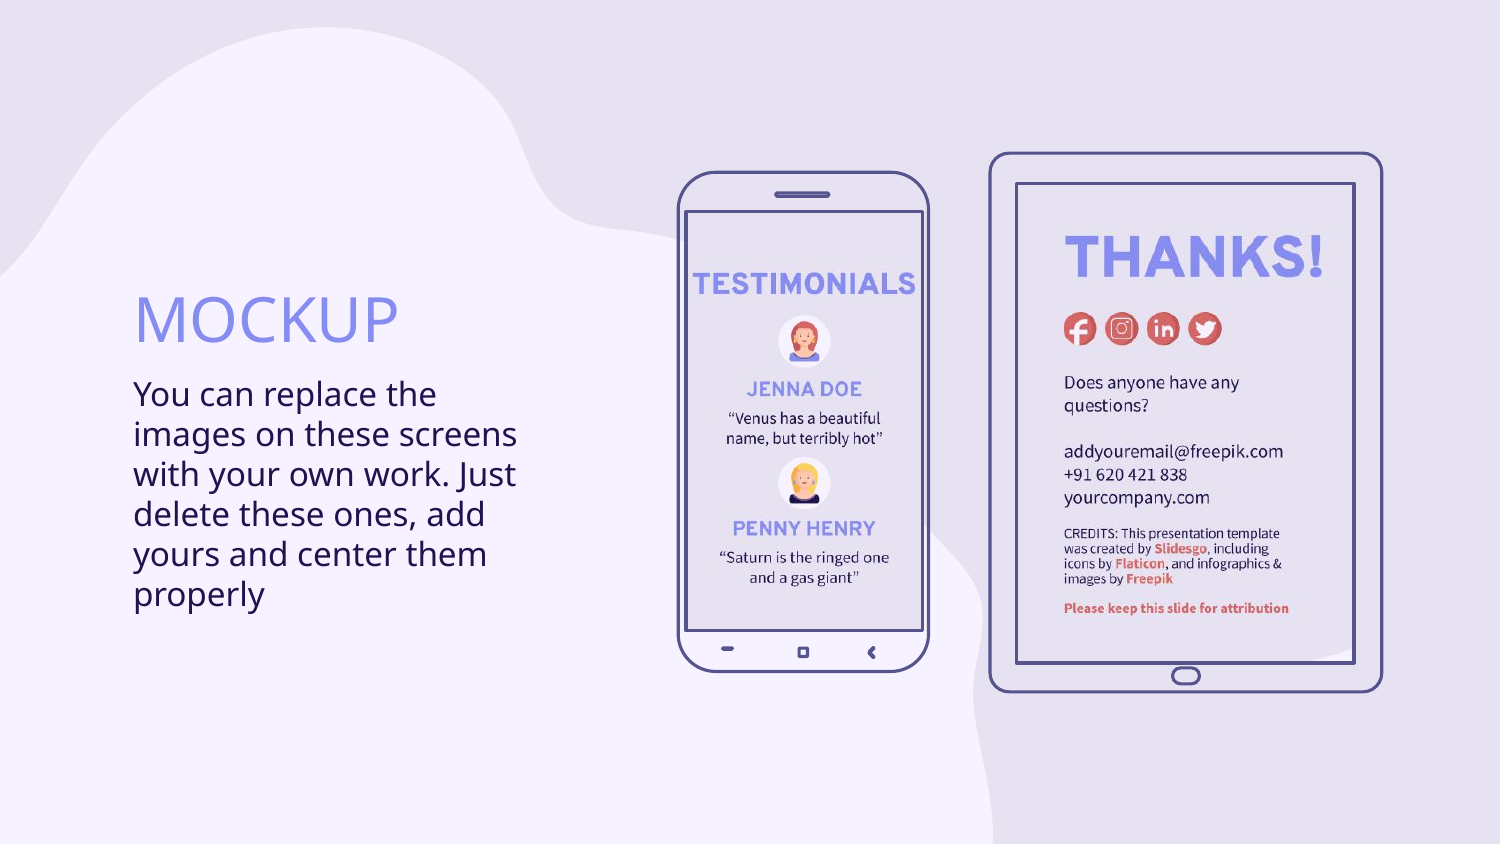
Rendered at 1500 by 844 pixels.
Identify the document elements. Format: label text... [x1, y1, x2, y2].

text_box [989, 152, 1383, 693]
picture [1017, 184, 1353, 662]
title MOCKUP [118, 246, 502, 358]
picture [687, 212, 922, 630]
subtitle You can replace the images on these screens with your own work. Just delete these ones, add yours and center them properly [118, 358, 538, 591]
text_box [678, 172, 929, 672]
